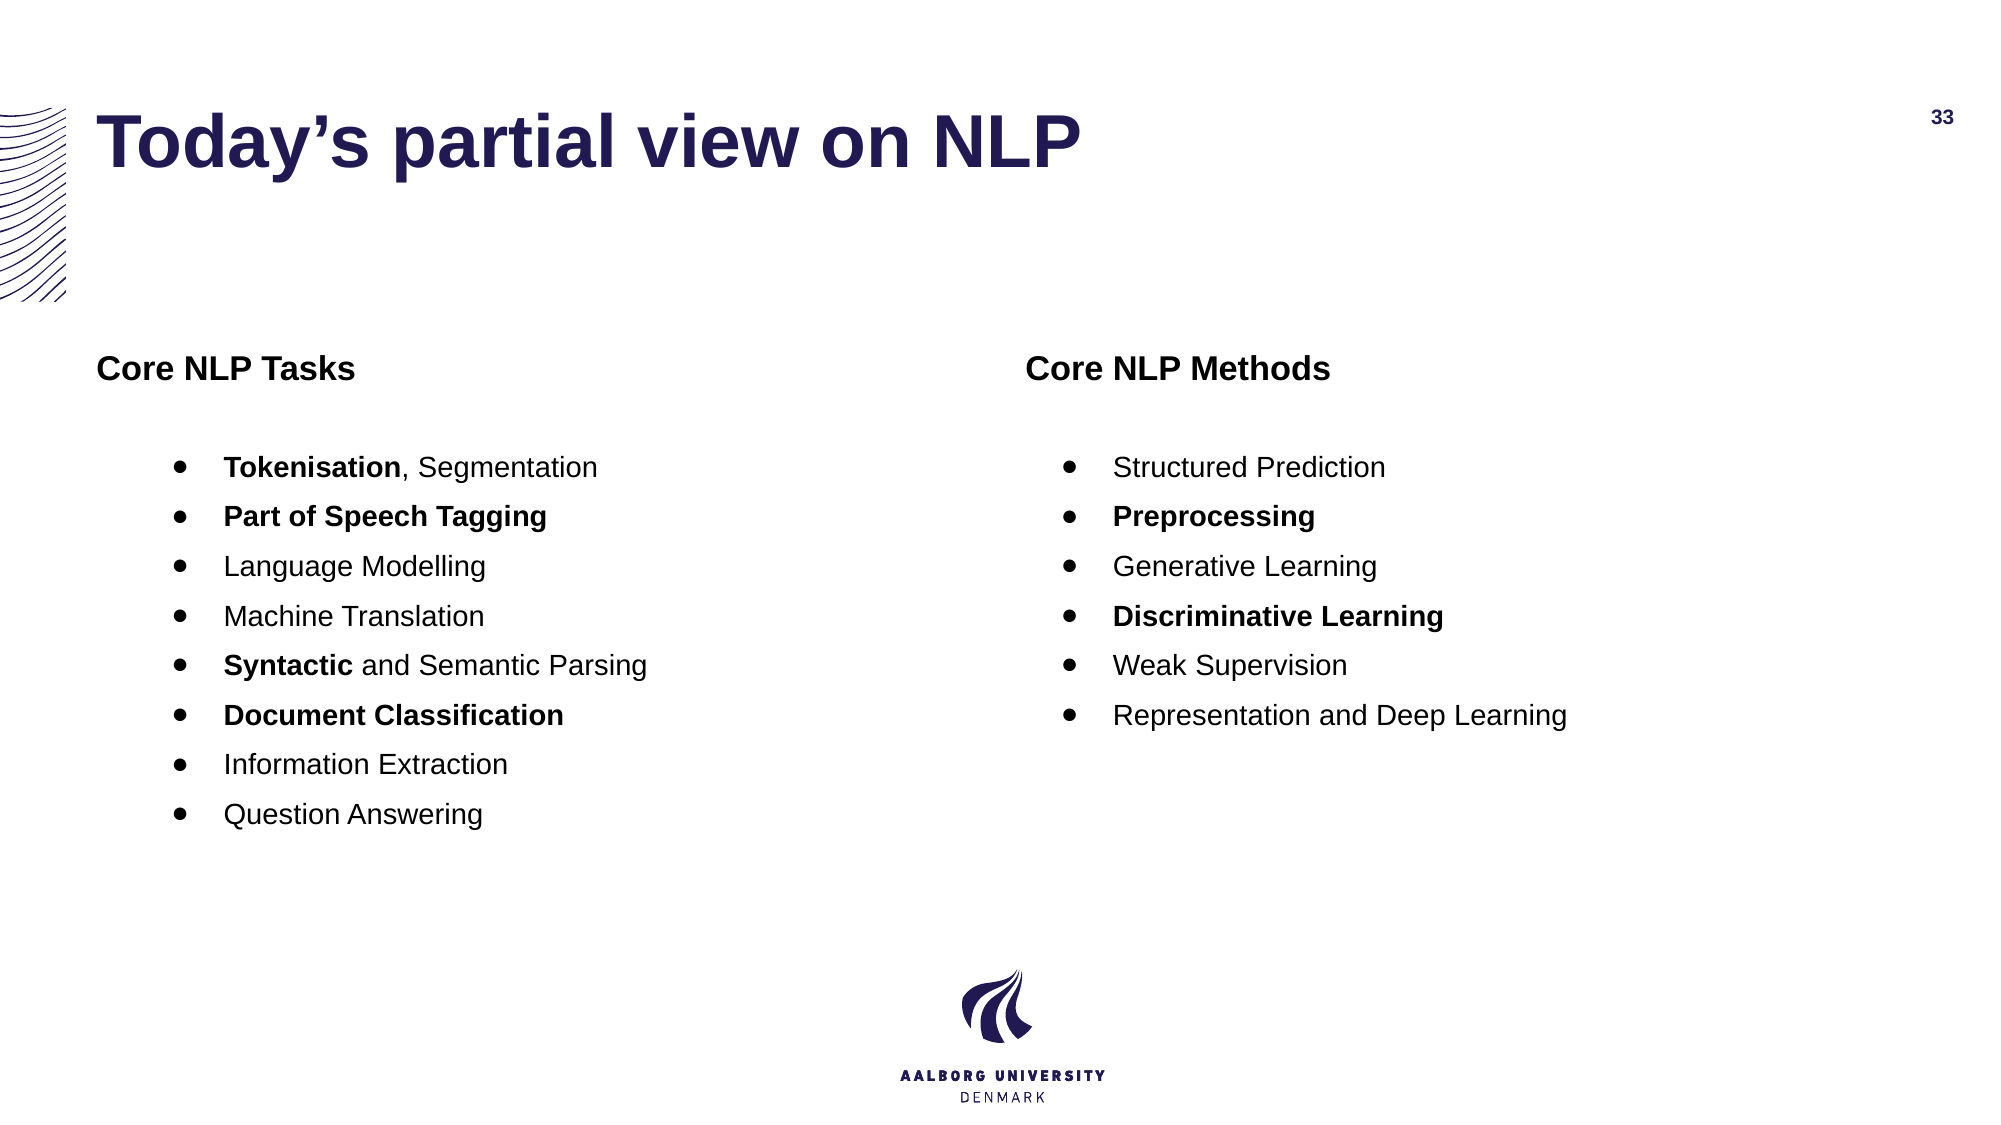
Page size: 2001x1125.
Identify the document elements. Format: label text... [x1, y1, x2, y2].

slide_number ‹#› [1860, 97, 1954, 135]
list Core NLP Methods Structured Prediction Preprocessing Generative Learning Discriminative Learning Weak Supervision Representation and Deep Learning [985, 338, 1861, 947]
title Today’s partial view on NLP [96, 60, 1130, 303]
list Core NLP Tasks Tokenisation, Segmentation Part of Speech Tagging Language Modelling Machine Translation Syntactic and Semantic Parsing Document Classification Information Extraction Question Answering [96, 338, 935, 947]
